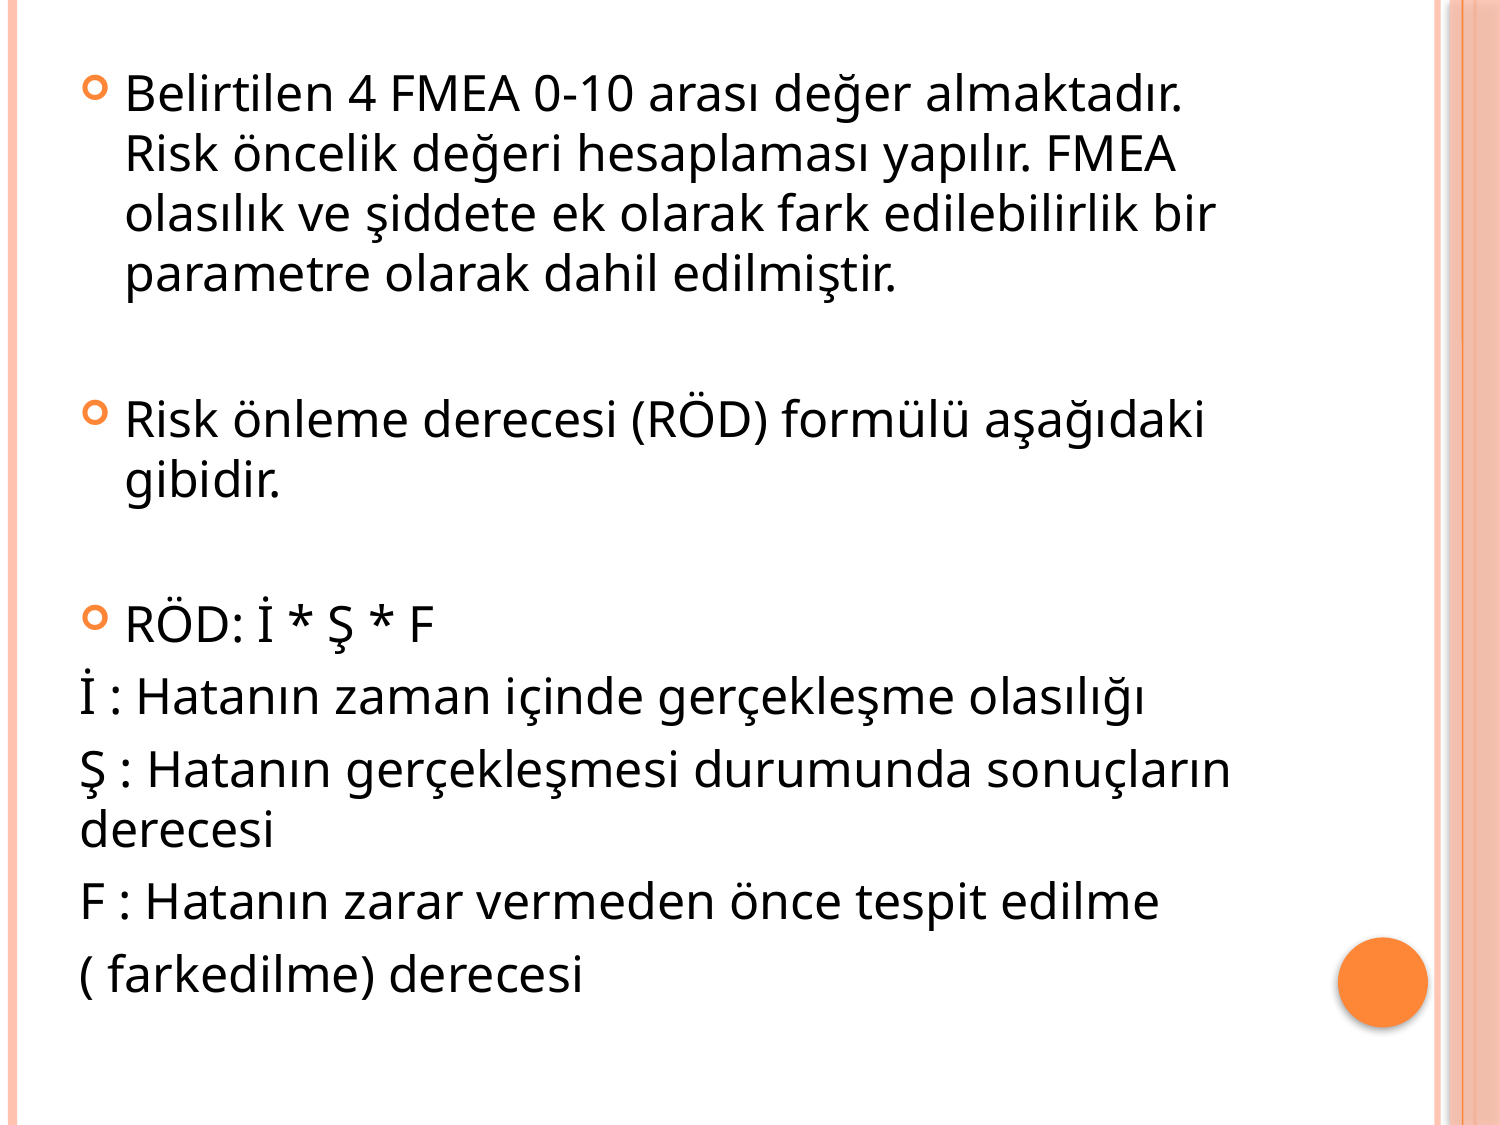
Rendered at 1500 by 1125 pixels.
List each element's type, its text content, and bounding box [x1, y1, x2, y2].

list Belirtilen 4 FMEA 0-10 arası değer almaktadır. Risk öncelik değeri hesaplaması yapılır. FMEA olasılık ve şiddete ek olarak fark edilebilirlik bir parametre olarak dahil edilmiştir. Risk önleme derecesi (RÖD) formülü aşağıdaki gibidir. RÖD: İ * Ş * F İ : Hatanın zaman içinde gerçekleşme olasılığı Ş : Hatanın gerçekleşmesi durumunda sonuçların derecesi F : Hatanın zarar vermeden önce tespit edilme ( farkedilme) derecesi [64, 54, 1300, 1062]
